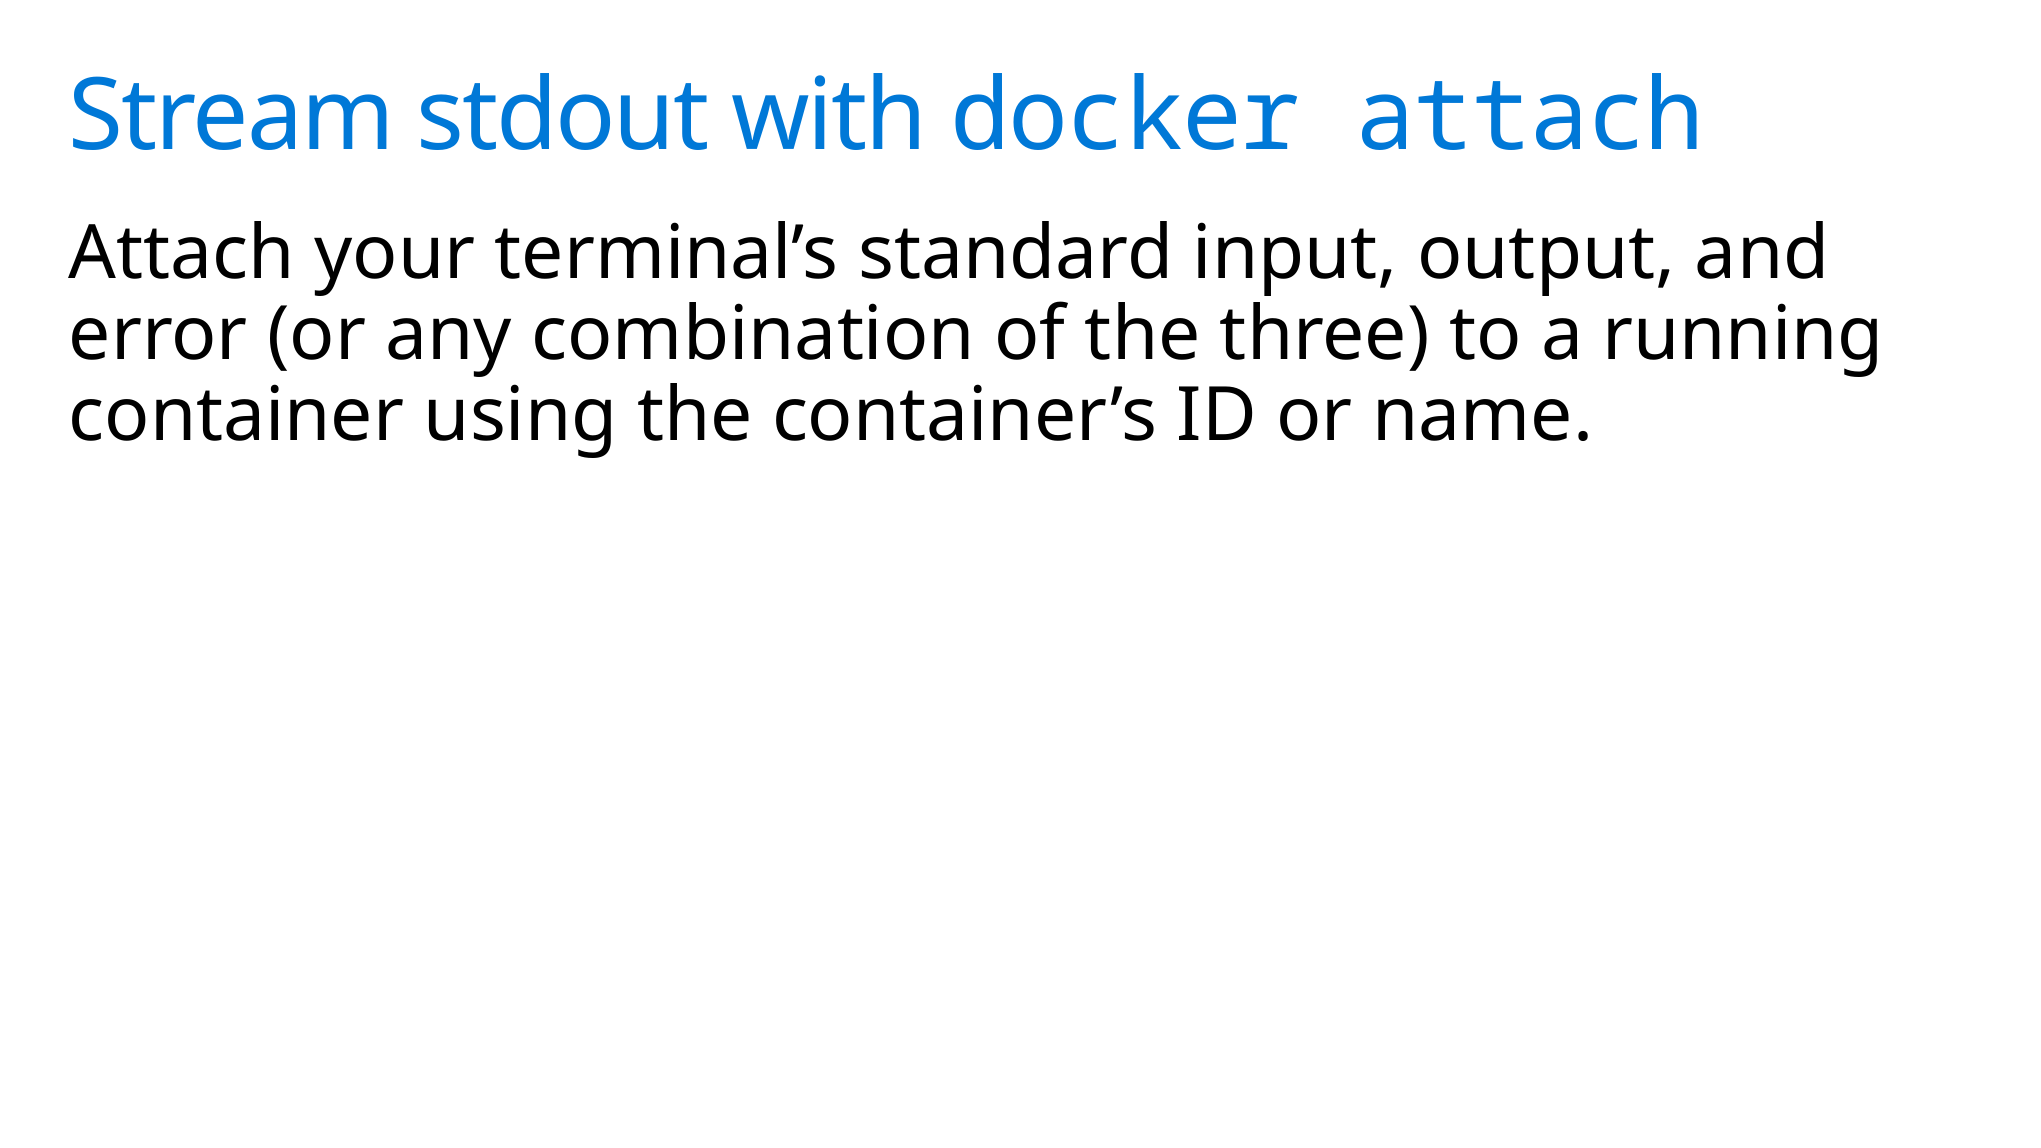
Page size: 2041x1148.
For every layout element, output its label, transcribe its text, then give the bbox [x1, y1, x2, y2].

title Stream stdout with docker attach [45, 48, 1996, 199]
list Attach your terminal’s standard input, output, and error (or any combination of the three) to a running container using the container’s ID or name. [45, 199, 1996, 880]
